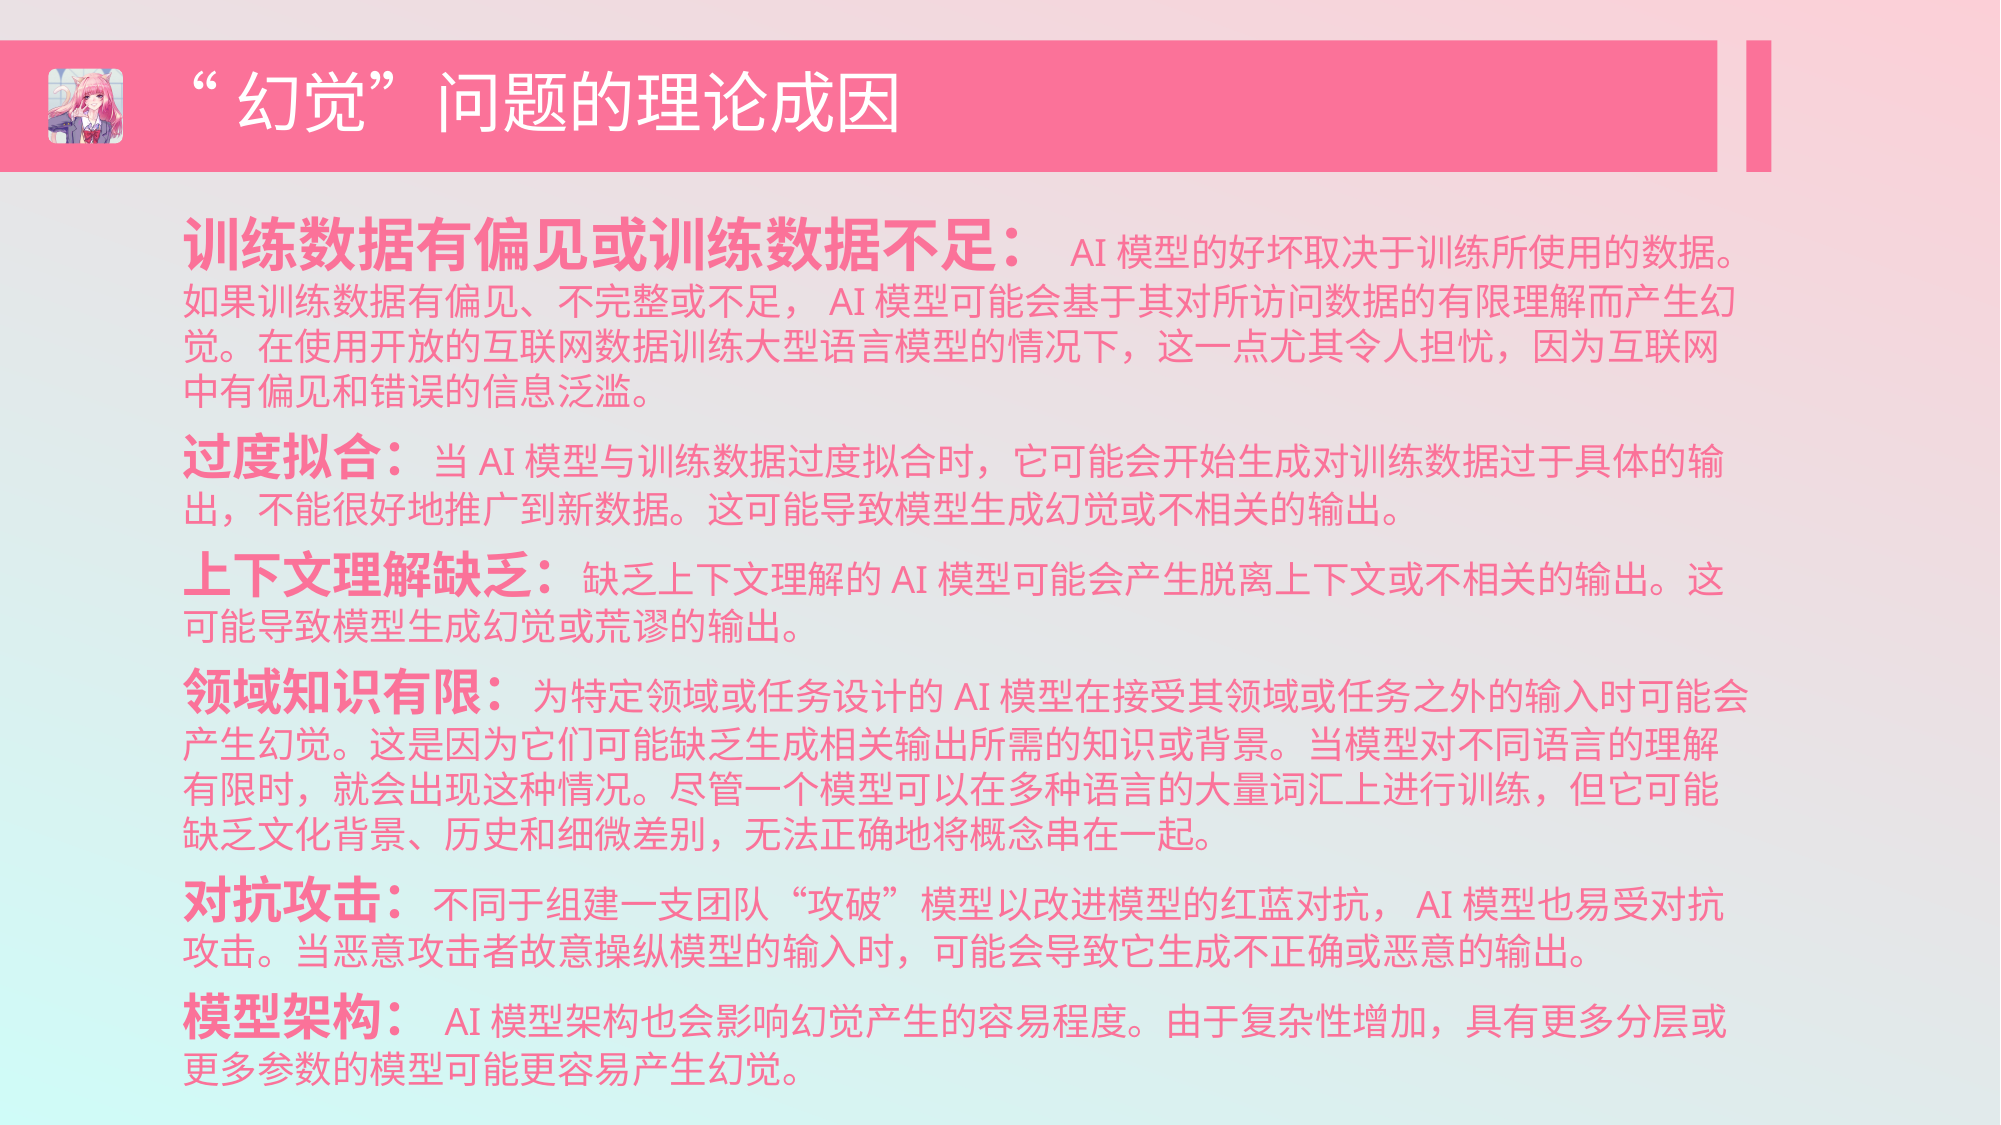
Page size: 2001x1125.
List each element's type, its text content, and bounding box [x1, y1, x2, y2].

picture [48, 68, 123, 144]
text_box 训练数据有偏见或训练数据不足：AI模型的好坏取决于训练所使用的数据。如果训练数据有偏见、不完整或不足，AI模型可能会基于其对所访问数据的有限理解而产生幻觉。在使用开放的互联网数据训练大型语言模型的情况下，这一点尤其令人担忧，因为互联网中有偏见和错误的信息泛滥。 过度拟合：当AI模型与训练数据过度拟合时，它可能会开始生成对训练数据过于具体的输出，不能很好地推广到新数据。这可能导致模型生成幻觉或不相关的输出。 上下文理解缺乏：缺乏上下文理解的AI模型可能会产生脱离上下文或不相关的输出。这可能导致模型生成幻觉或荒谬的输出。 领域知识有限：为特定领域或任务设计的AI模型在接受其领域或任务之外的输入时可能会产生幻觉。这是因为它们可能缺乏生成相关输出所需的知识或背景。当模型对不同语言的理解有限时，就会出现这种情况。尽管一个模型可以在多种语言的大量词汇上进行训练，但它可能缺乏文化背景、历史和细微差别，无法正确地将概念串在一起。 对抗攻击：不同于组建一支团队“攻破”模型以改进模型的红蓝对抗，AI模型也易受对抗攻击。当恶意攻击者故意操纵模型的输入时，可能会导致它生成不正确或恶意的输出。 模型架构：AI模型架构也会影响幻觉产生的容易程度。由于复杂性增加，具有更多分层或更多参数的模型可能更容易产生幻觉。 [167, 200, 1767, 1098]
title “幻觉”问题的理论成因 [137, 61, 1549, 151]
